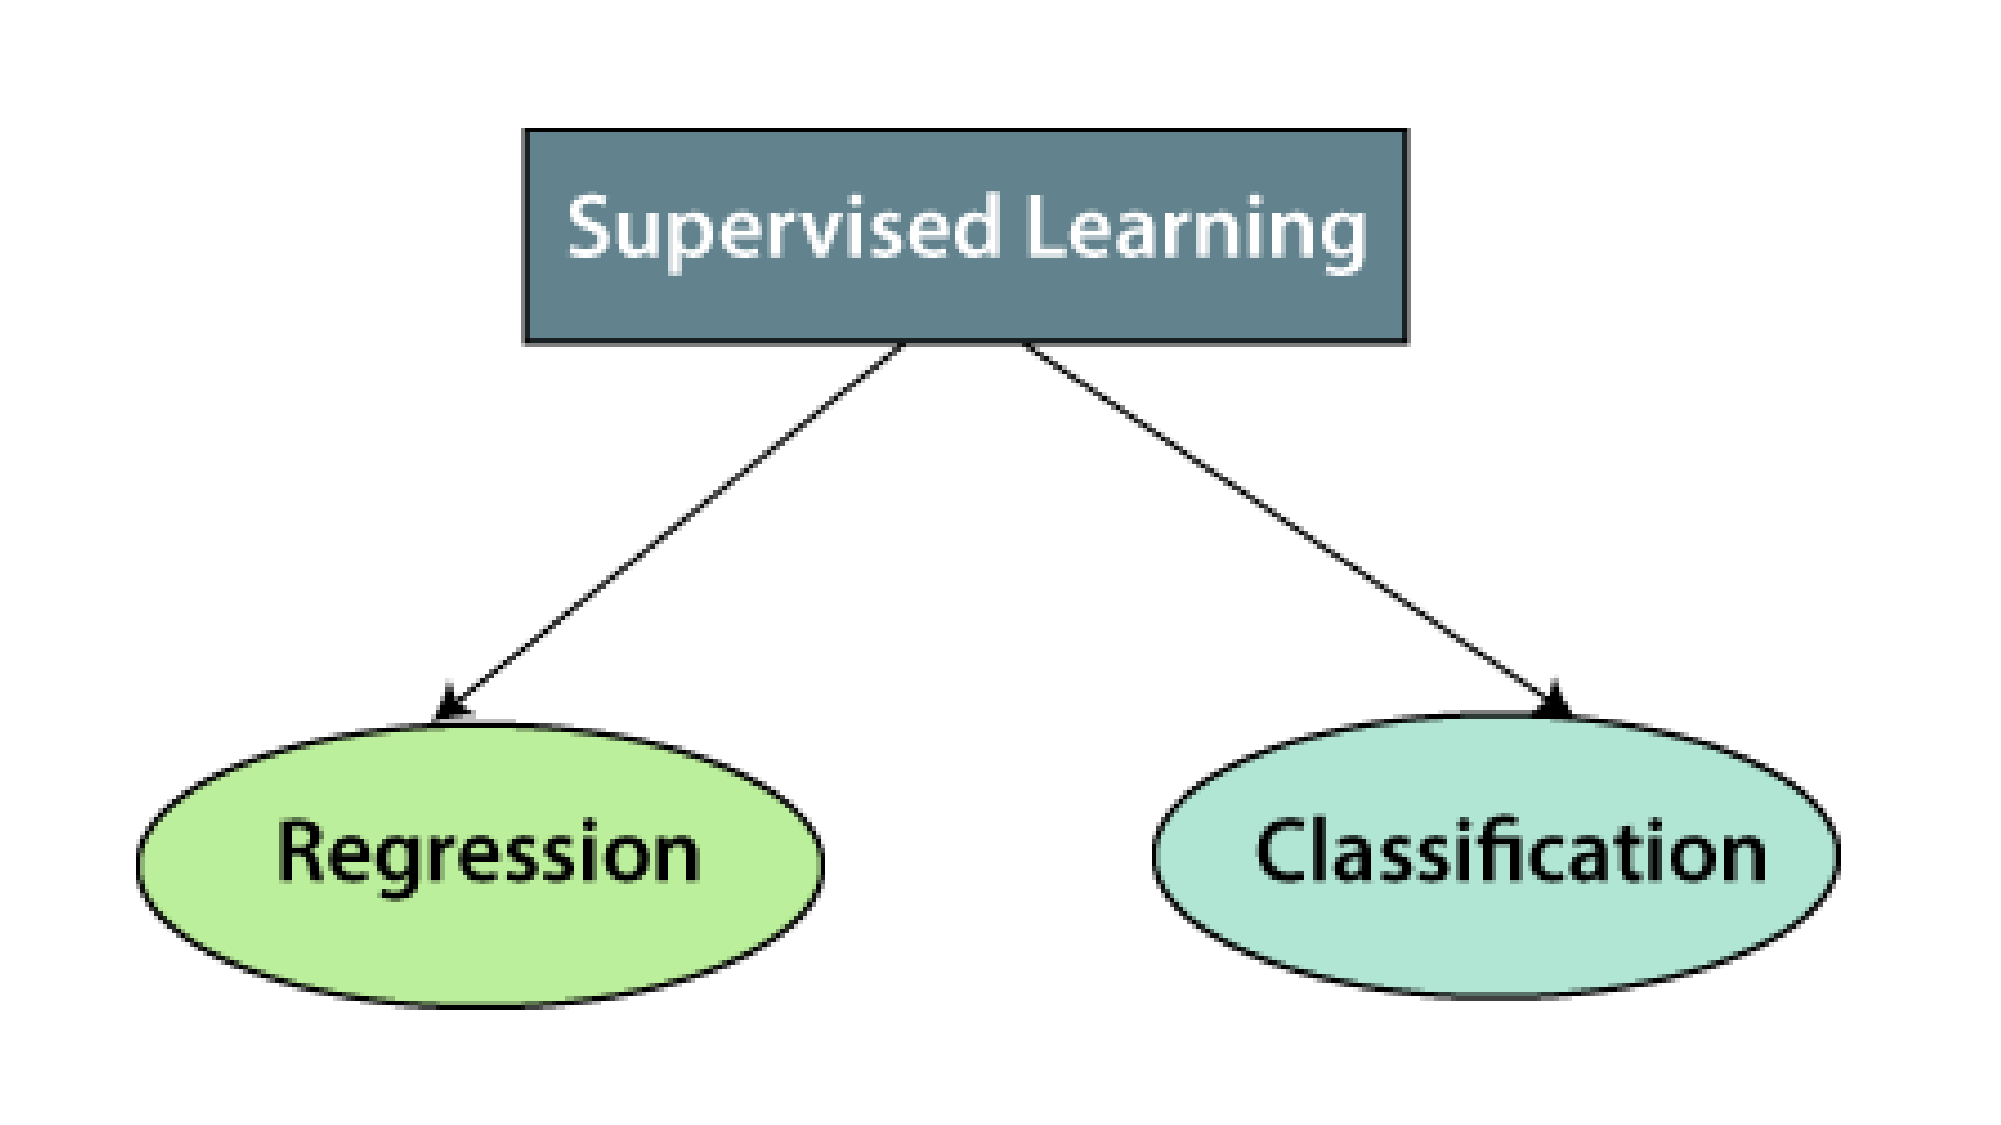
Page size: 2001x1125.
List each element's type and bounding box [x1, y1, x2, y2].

list [104, 114, 1895, 1011]
